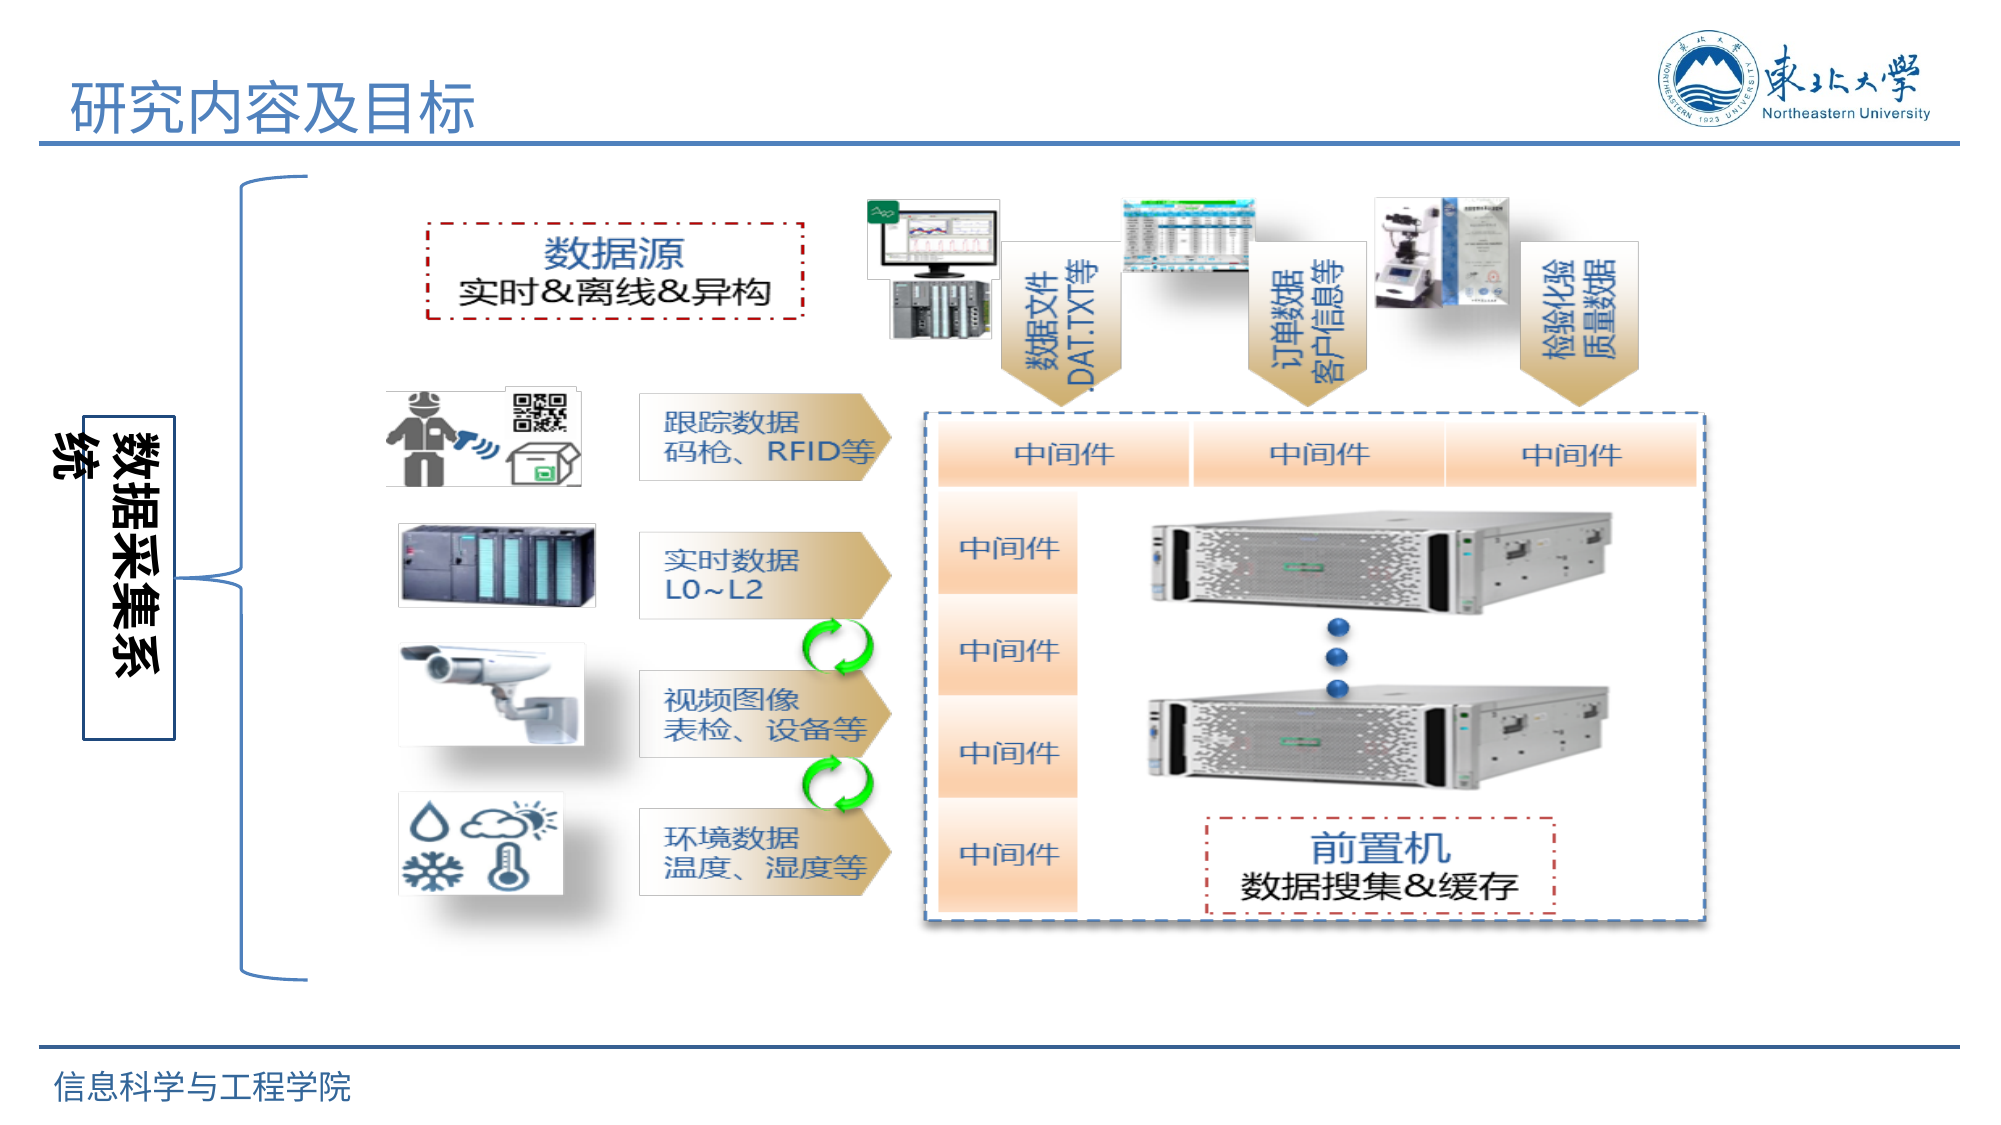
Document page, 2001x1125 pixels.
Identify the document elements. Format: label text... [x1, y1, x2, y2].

text_box [173, 175, 308, 981]
picture [1658, 30, 1930, 127]
text_box 研究内容及目标 [54, 63, 493, 149]
picture [386, 188, 1721, 968]
text_box 数据采集系统 [83, 416, 175, 740]
